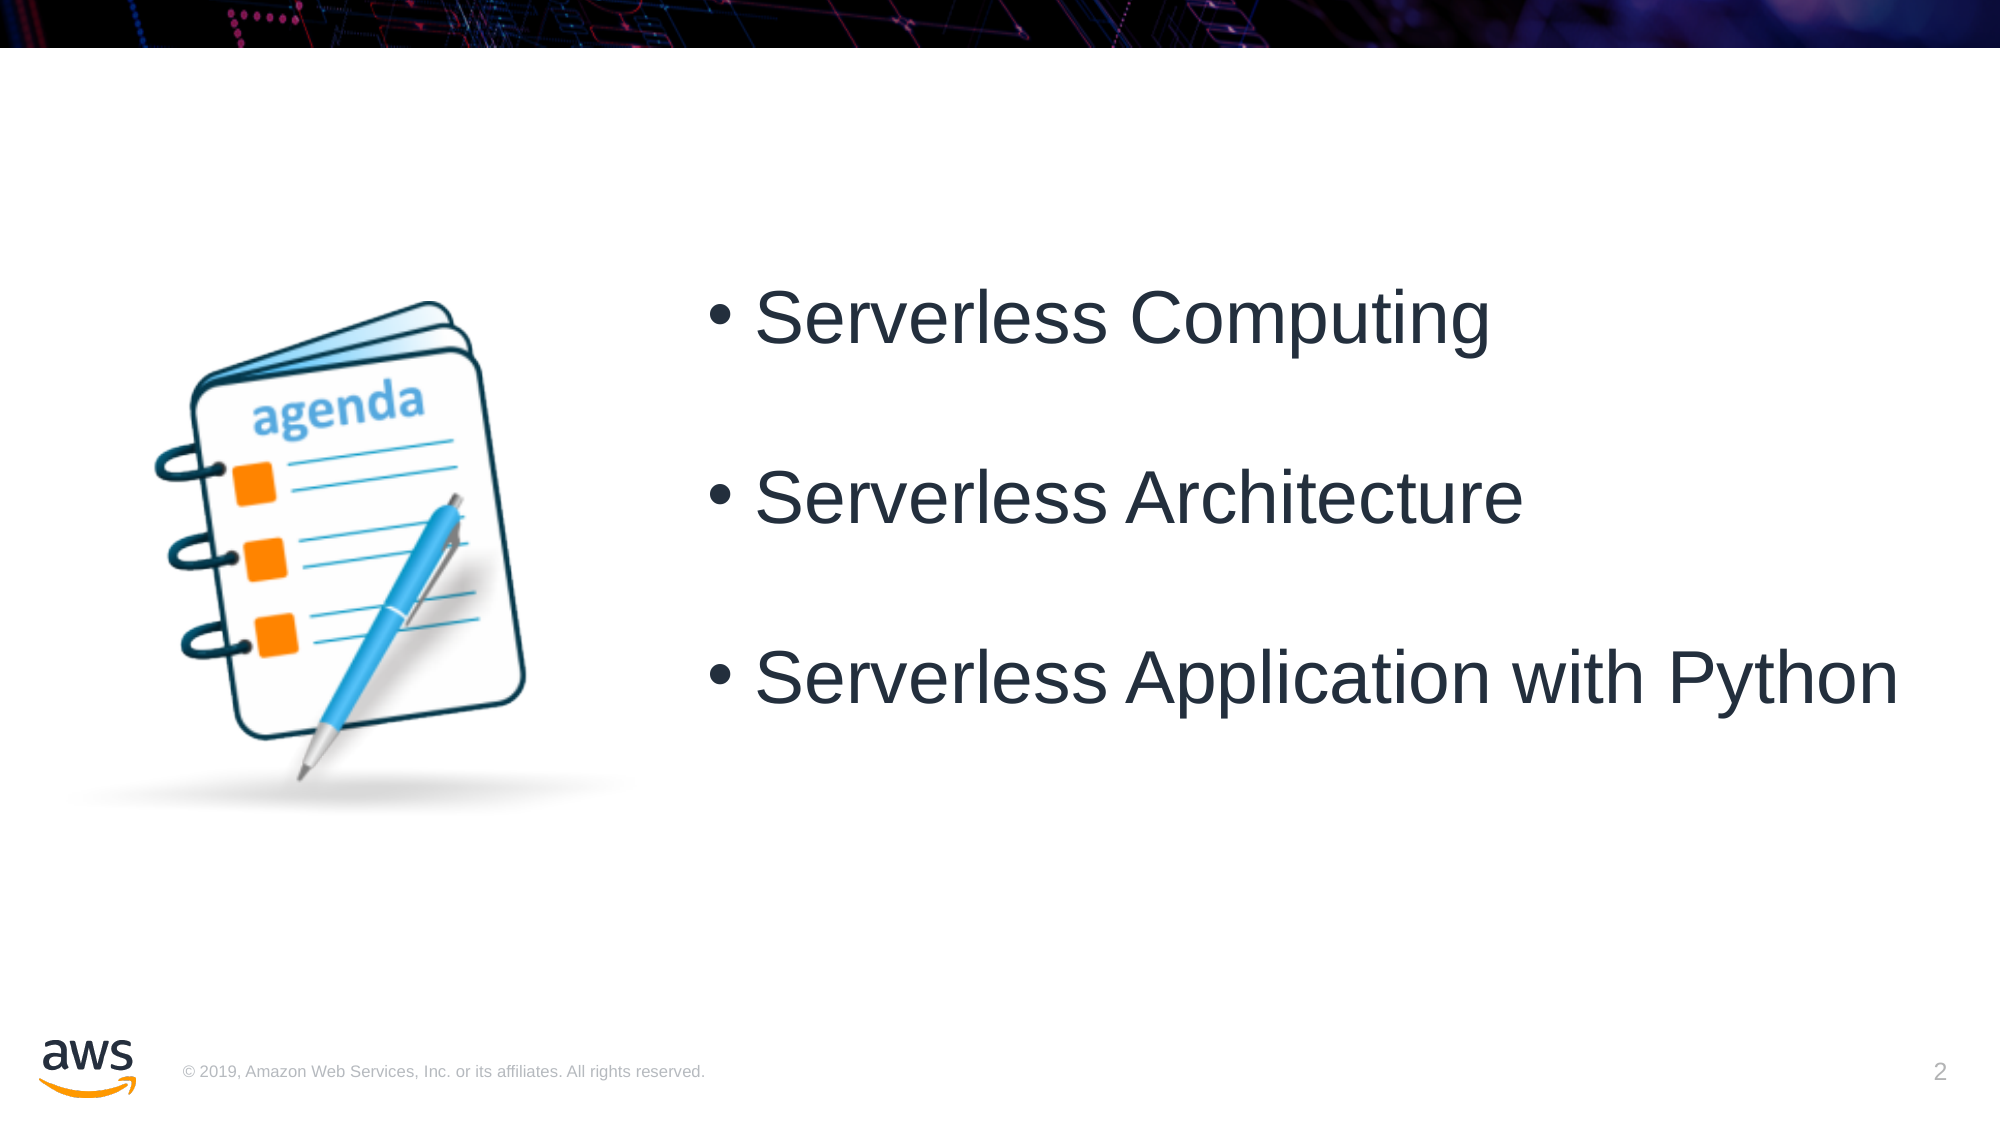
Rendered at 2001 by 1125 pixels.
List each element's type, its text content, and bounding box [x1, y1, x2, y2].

slide_number 2 [1512, 1040, 1963, 1101]
picture [43, 301, 663, 818]
picture [0, 0, 2000, 48]
text_box Serverless Computing Serverless Architecture Serverless Application with Python [692, 261, 1963, 816]
picture [39, 1040, 136, 1098]
